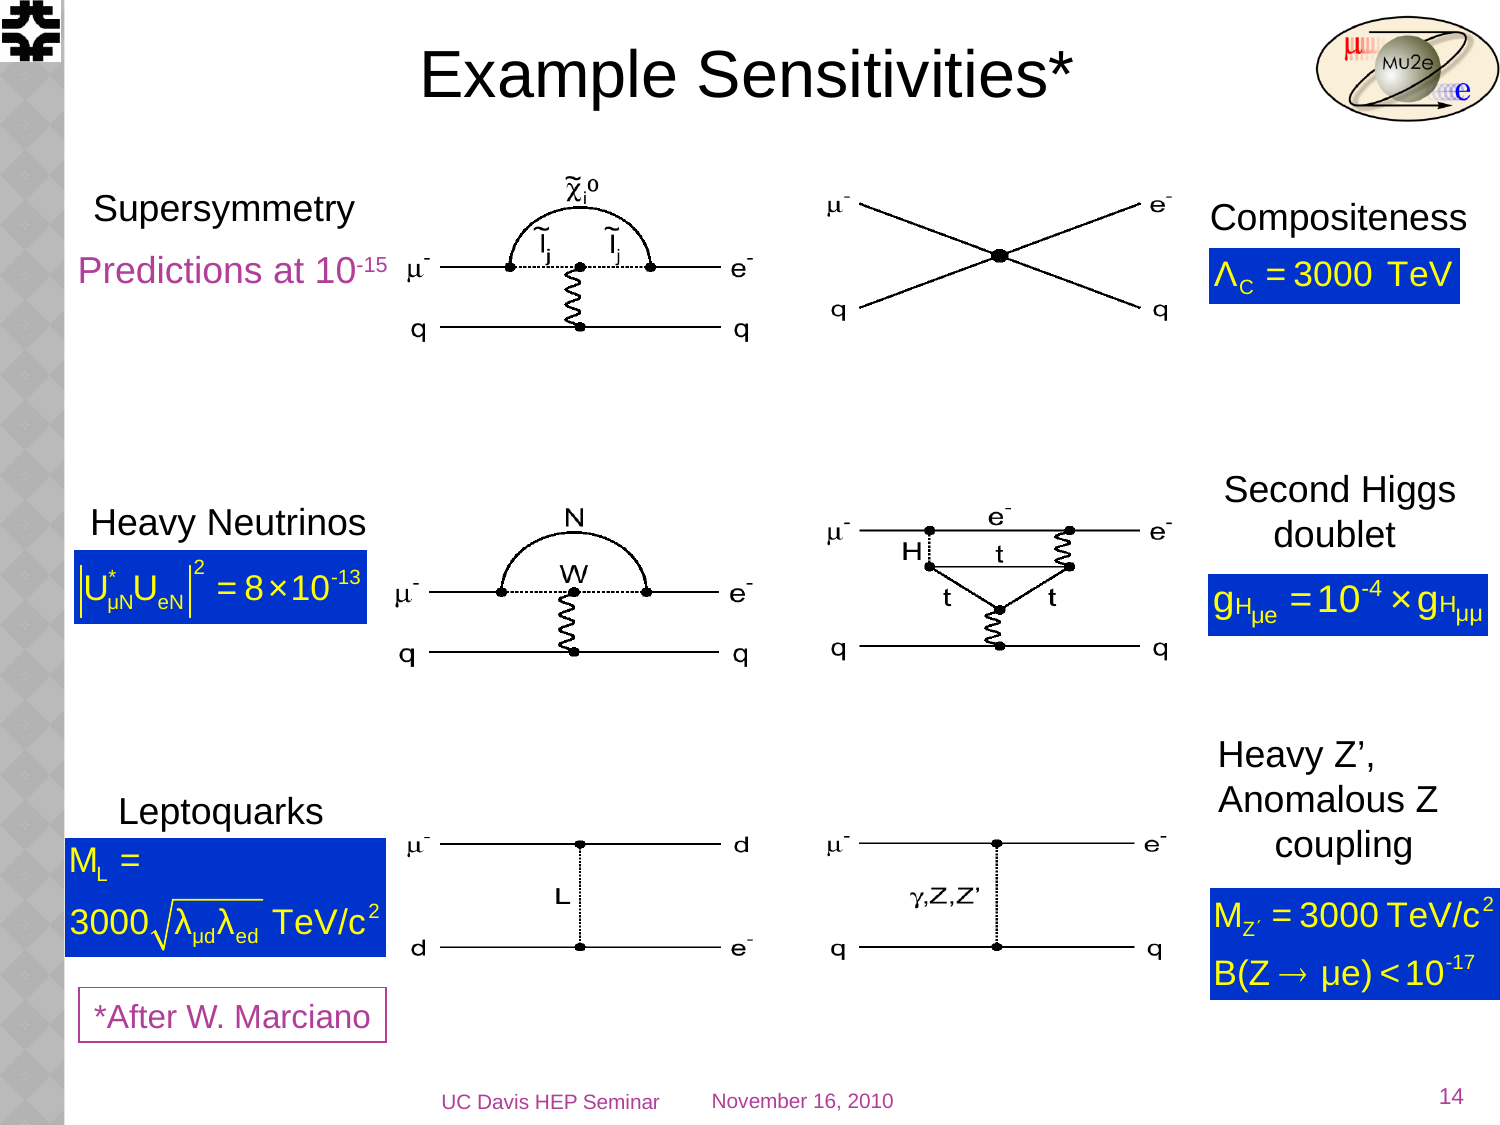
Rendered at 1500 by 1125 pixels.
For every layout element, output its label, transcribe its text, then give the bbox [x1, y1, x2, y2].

text_box Predictions at 10-15 [40, 238, 393, 299]
text_box [0, 0, 65, 1125]
text_box Heavy Neutrinos [75, 490, 381, 551]
slide_number 14 [1367, 1071, 1465, 1110]
picture [1315, 15, 1500, 122]
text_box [1208, 247, 1461, 305]
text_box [1209, 887, 1500, 1001]
footer UC Davis HEP Seminar [75, 1075, 675, 1114]
picture [819, 800, 1177, 971]
text_box Supersymmetry [78, 176, 371, 237]
picture [399, 157, 763, 356]
picture [819, 159, 1183, 333]
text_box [1207, 573, 1489, 637]
text_box Compositeness [1194, 185, 1483, 245]
picture [0, 0, 61, 62]
text_box Heavy Z’, Anomalous Z coupling [1202, 722, 1465, 873]
picture [399, 801, 763, 971]
picture [819, 482, 1183, 674]
picture [387, 482, 763, 680]
text_box Leptoquarks [103, 779, 339, 835]
text_box Second Higgs doublet [1190, 457, 1490, 562]
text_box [74, 549, 368, 625]
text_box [64, 837, 387, 958]
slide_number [696, 1075, 1025, 1114]
text_box *After W. Marciano [79, 987, 387, 1043]
text_box Example Sensitivities* [84, 28, 1410, 113]
